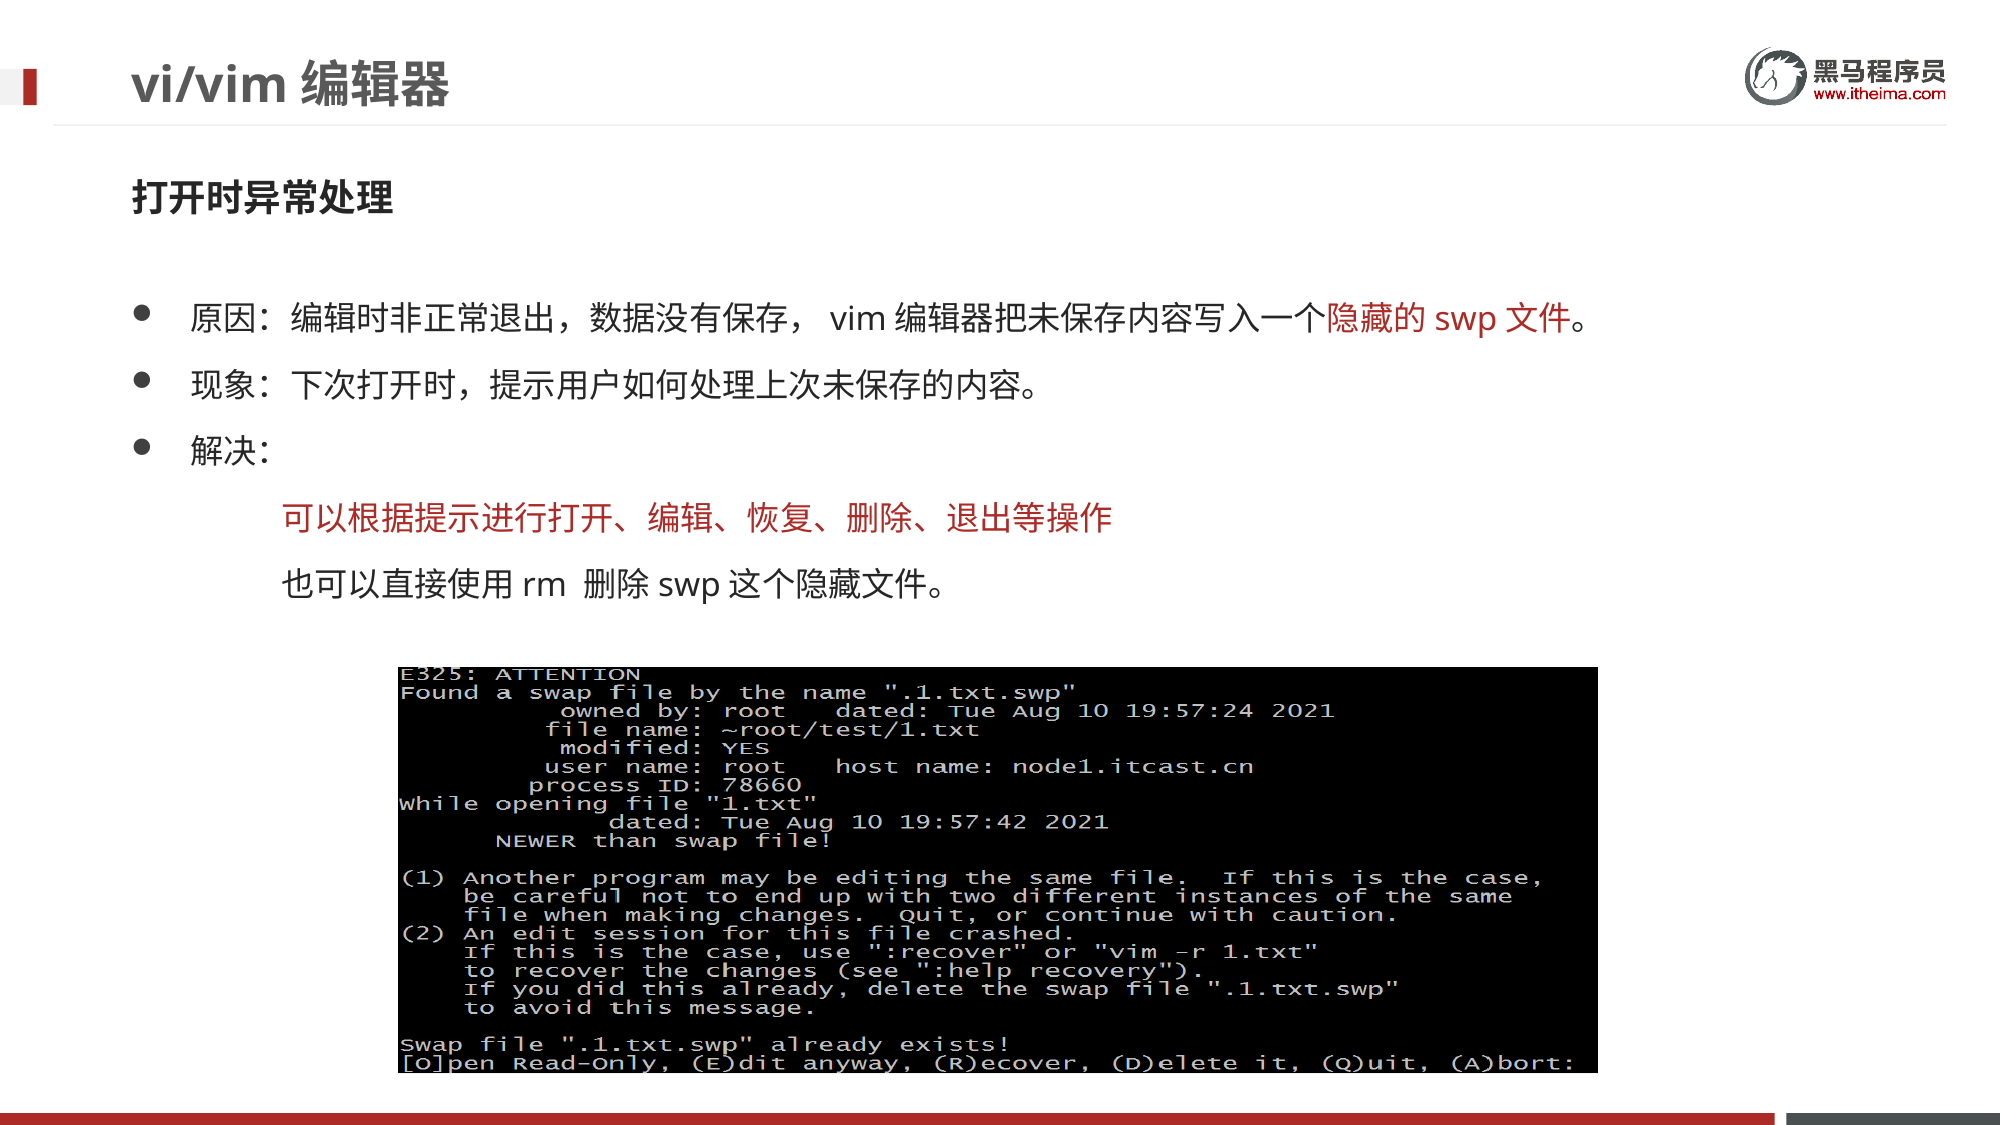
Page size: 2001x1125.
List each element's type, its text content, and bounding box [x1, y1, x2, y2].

title vi/vim编辑器 [116, 40, 1556, 125]
list 原因：编辑时非正常退出，数据没有保存，vim编辑器把未保存内容写入一个隐藏的swp文件。 现象：下次打开时，提示用户如何处理上次未保存的内容。 解决： 可以根据提示进行打开、编辑、恢复、删除、退出等操作 也可以直接使用rm 删除swp这个隐藏文件。 [116, 270, 1880, 963]
list 打开时异常处理 [116, 154, 1880, 239]
picture [1744, 46, 1946, 106]
picture [398, 667, 1599, 1075]
